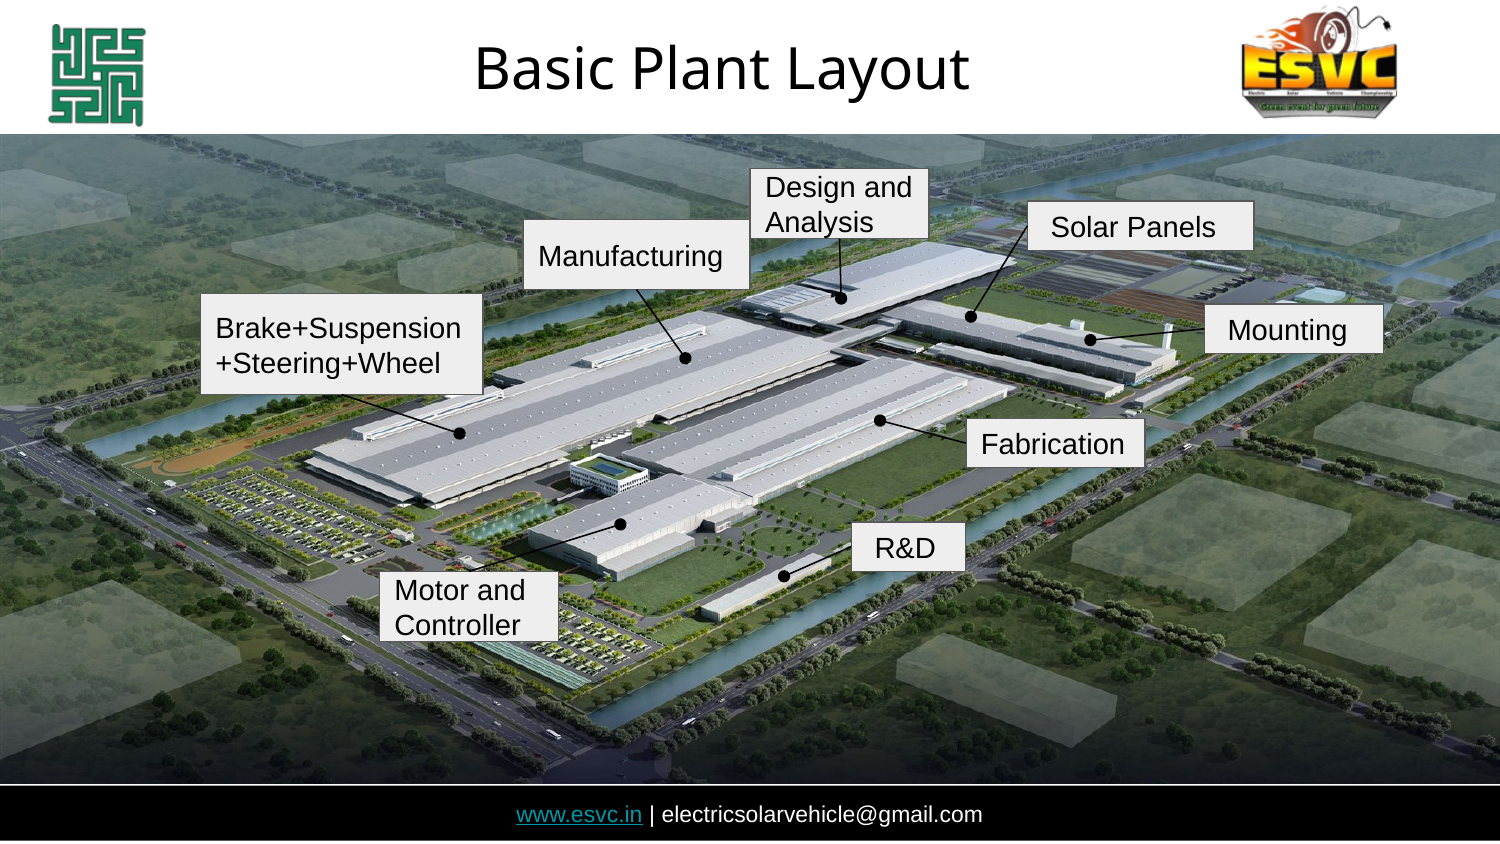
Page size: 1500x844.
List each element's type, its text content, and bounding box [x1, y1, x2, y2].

picture [1235, 0, 1403, 130]
picture [0, 134, 1500, 785]
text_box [1090, 328, 1205, 341]
picture [24, 24, 171, 128]
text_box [970, 225, 1028, 317]
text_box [879, 420, 966, 444]
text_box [341, 394, 460, 434]
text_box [636, 289, 686, 359]
text_box Basic Plant Layout [124, 15, 1329, 116]
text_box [468, 524, 621, 572]
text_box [783, 546, 852, 577]
